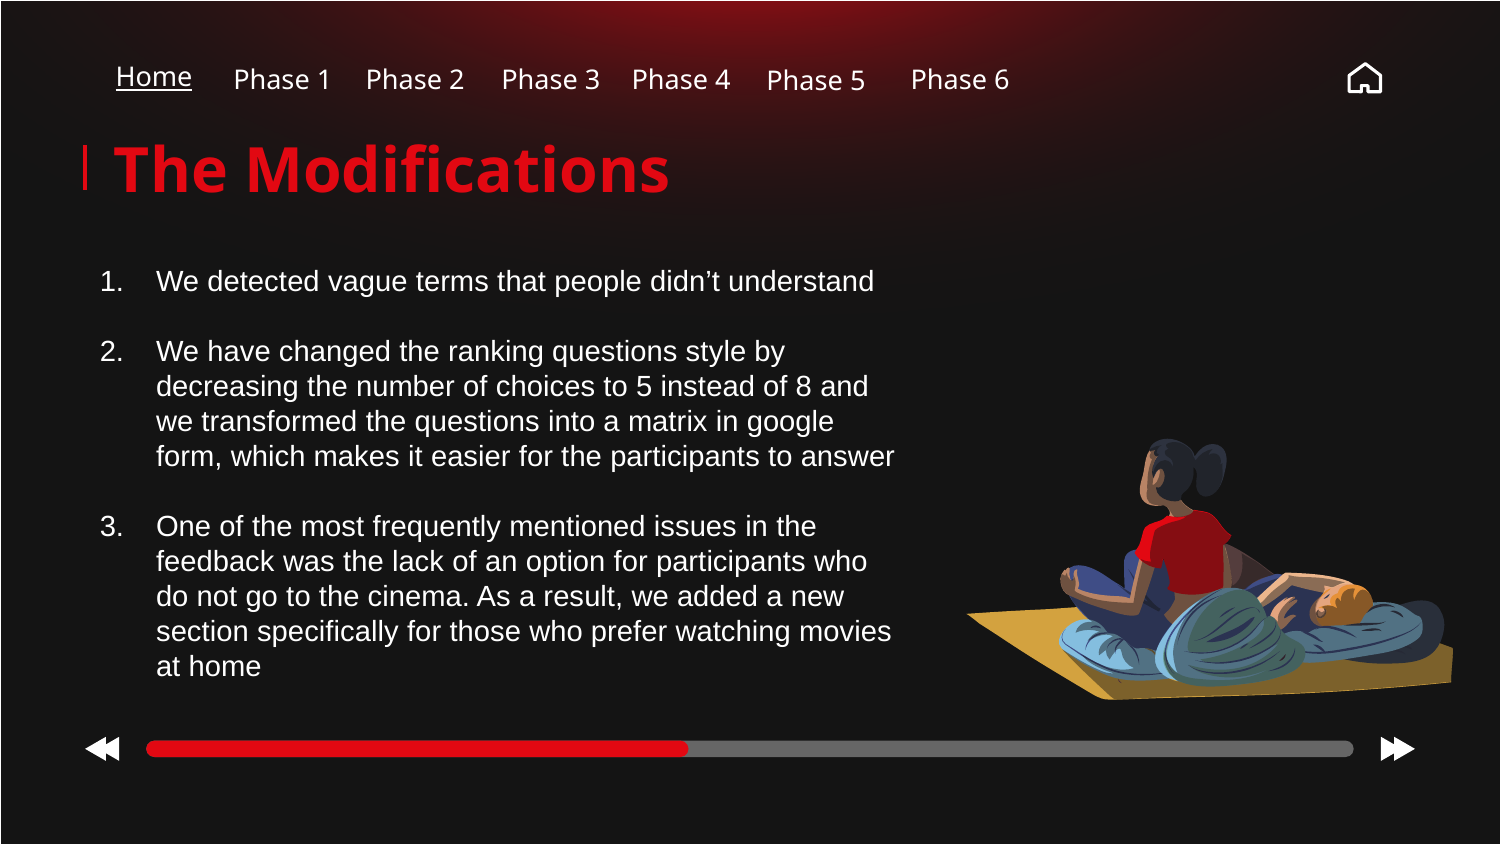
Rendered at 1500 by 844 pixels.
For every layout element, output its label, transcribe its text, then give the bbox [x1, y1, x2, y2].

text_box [145, 740, 1354, 758]
title The Modifications [98, 120, 1382, 215]
text_box [1349, 63, 1381, 92]
text_box [1394, 736, 1415, 761]
text_box [1380, 736, 1394, 761]
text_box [965, 438, 1455, 701]
text_box We detected vague terms that people didn’t understand We have changed the ranking questions style by decreasing the number of choices to 5 instead of 8 and we transformed the questions into a matrix in google form, which makes it easier for the participants to answer One of the most frequently mentioned issues in the feedback was the lack of an option for participants who do not go to the cinema. As a result, we added a new section specifically for those who prefer watching movies at home [84, 255, 924, 690]
text_box [85, 736, 106, 761]
picture [2, 2, 1500, 844]
text_box Phase 6 [895, 53, 1031, 105]
text_box [106, 736, 120, 761]
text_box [100, 51, 886, 106]
